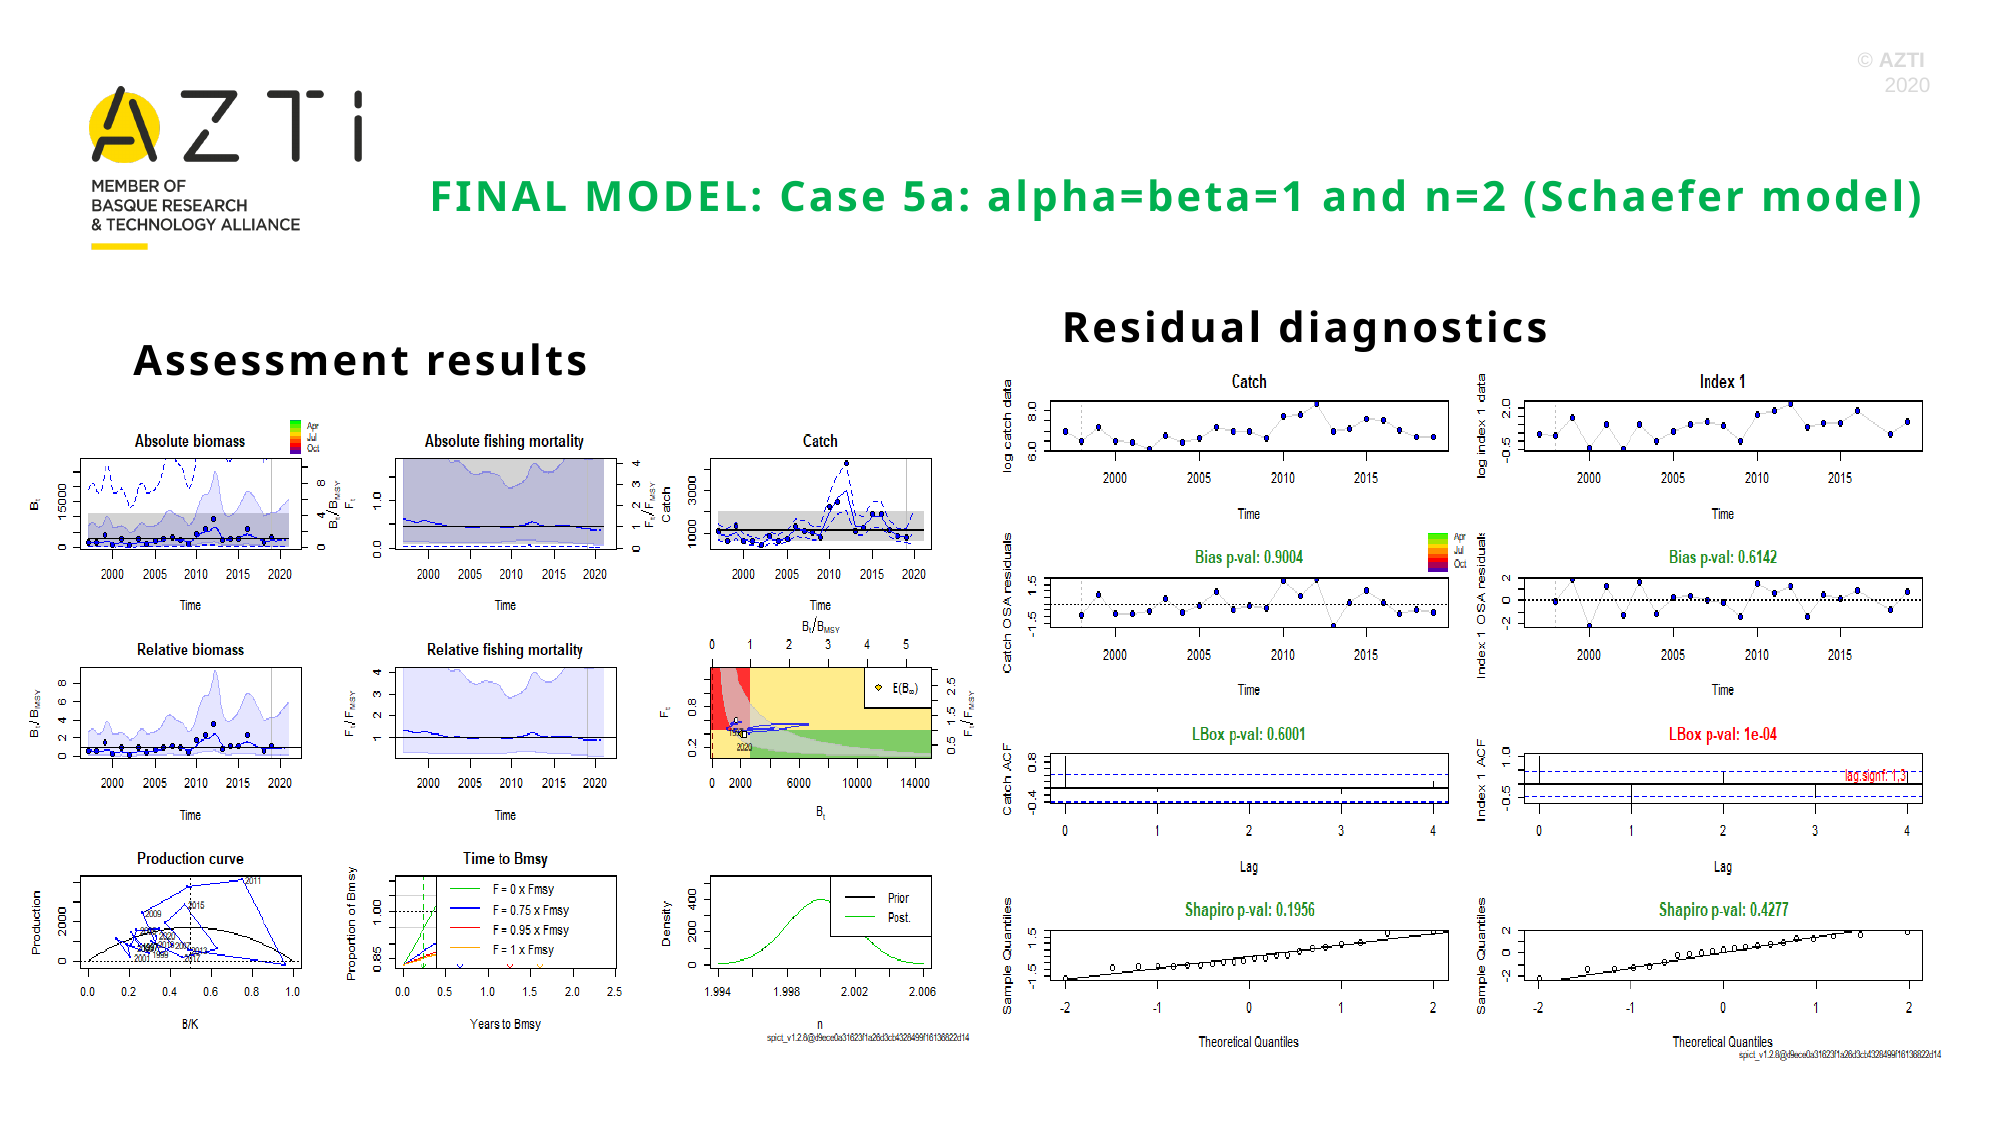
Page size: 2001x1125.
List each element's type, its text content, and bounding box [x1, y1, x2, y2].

text_box Residual diagnostics [1047, 293, 1604, 358]
picture [89, 86, 362, 250]
picture [27, 420, 975, 1050]
picture [999, 358, 1947, 1063]
text_box Assessment results [118, 326, 675, 391]
text_box FINAL MODEL: Case 5a: alpha=beta=1 and n=2 (Schaefer model) [414, 162, 1939, 227]
